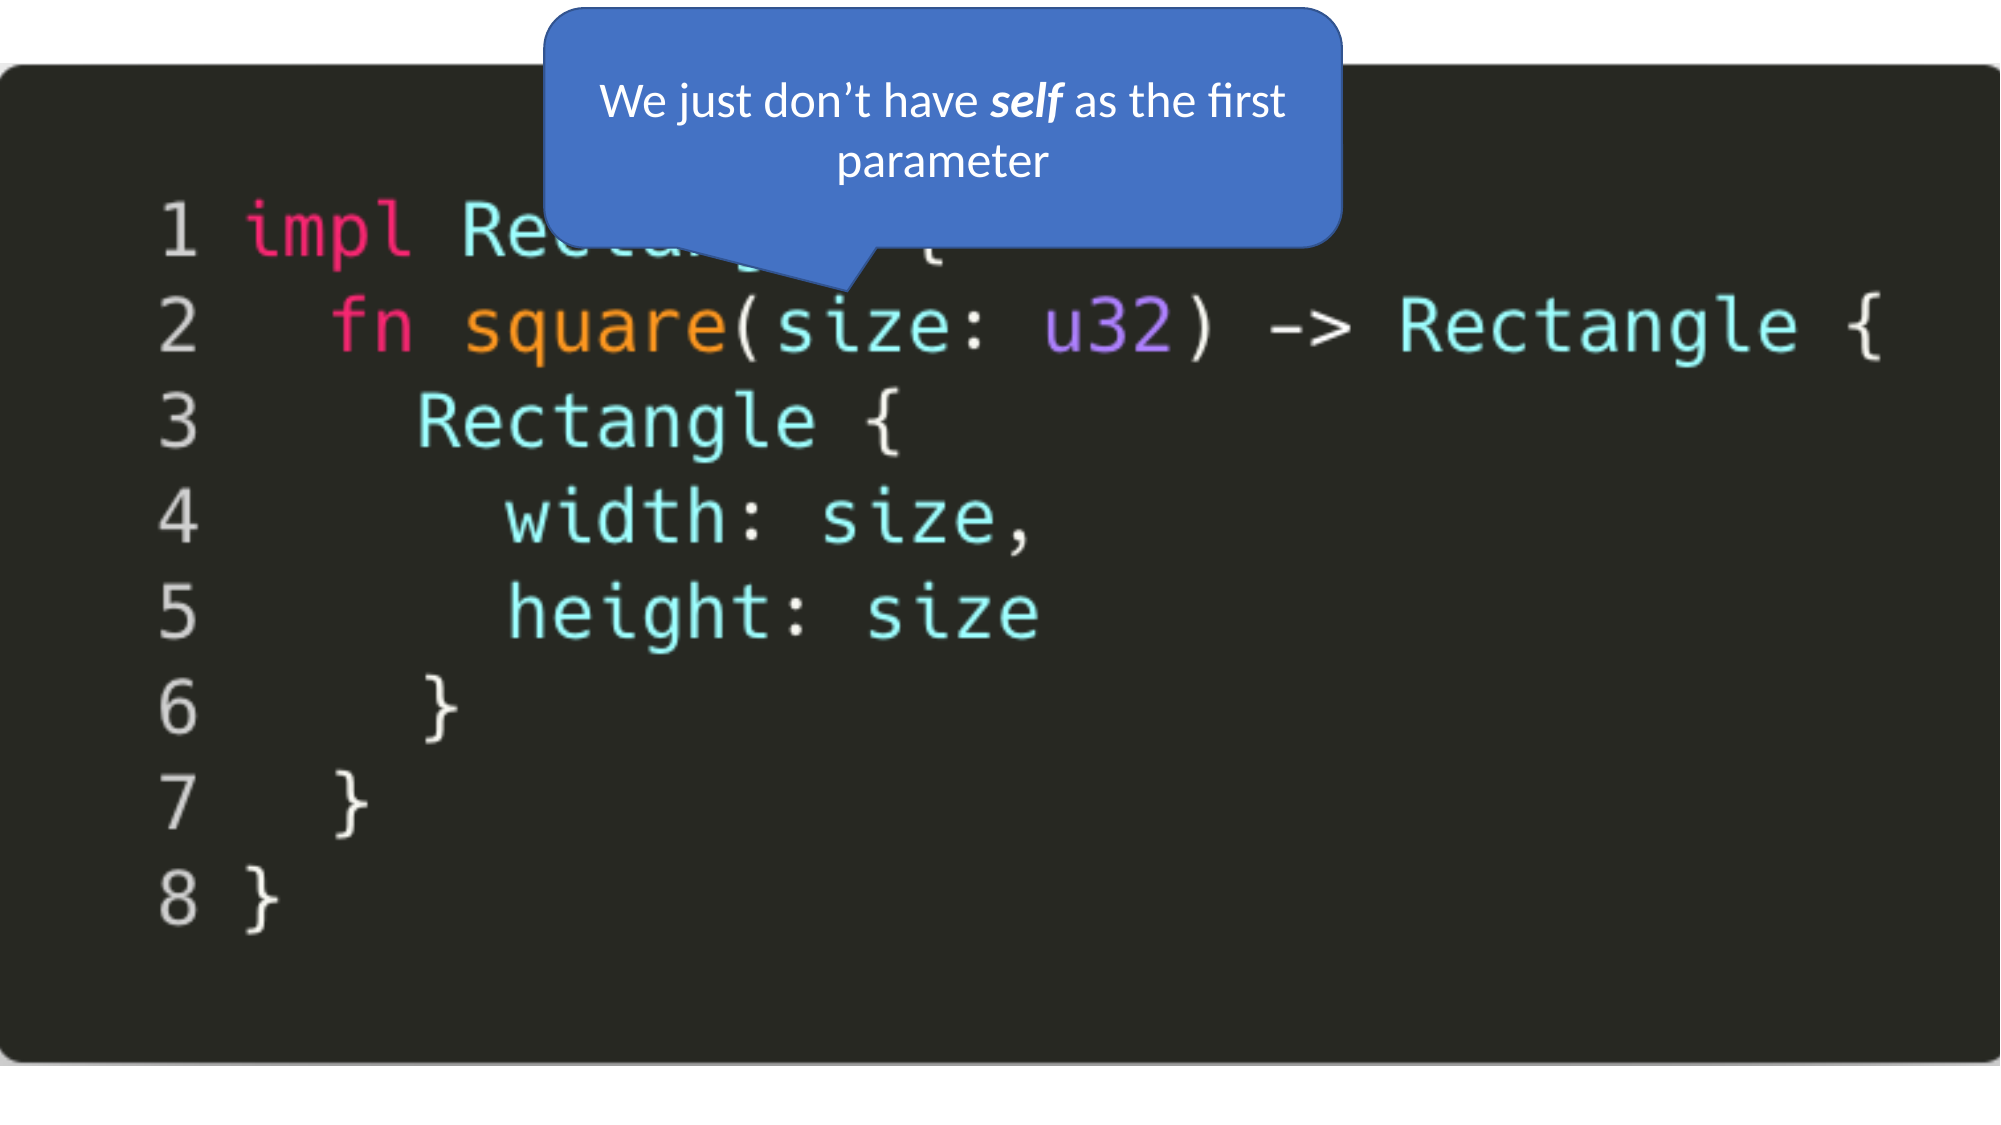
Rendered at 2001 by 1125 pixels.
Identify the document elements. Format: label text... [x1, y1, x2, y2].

picture [0, 63, 2000, 1066]
text_box We just don’t have self as the first parameter [543, 7, 1343, 63]
